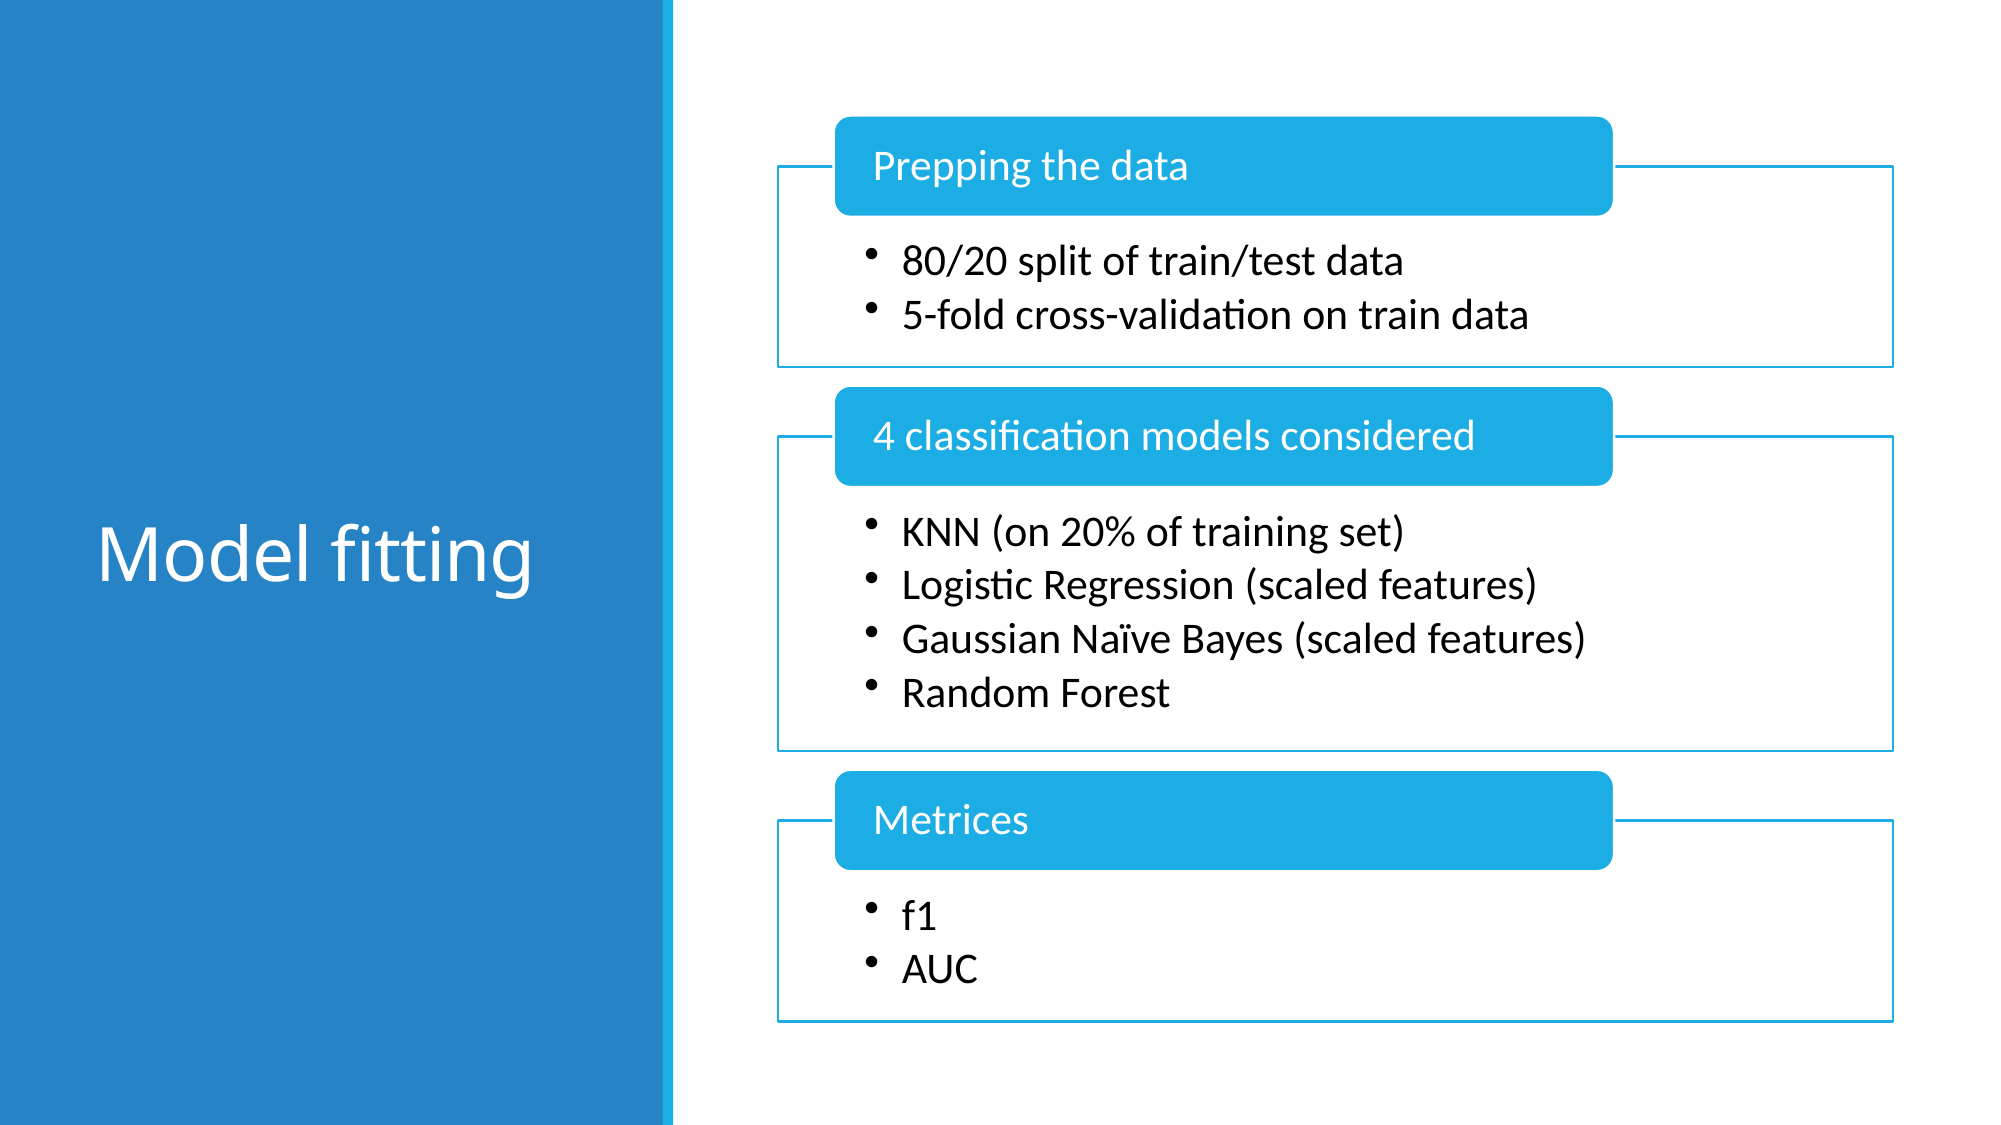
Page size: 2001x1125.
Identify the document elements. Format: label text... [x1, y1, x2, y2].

title Model fitting [80, 84, 587, 1032]
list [777, 104, 1894, 1033]
text_box [661, 0, 674, 1125]
text_box [674, 0, 2000, 1125]
text_box [0, 0, 661, 1125]
